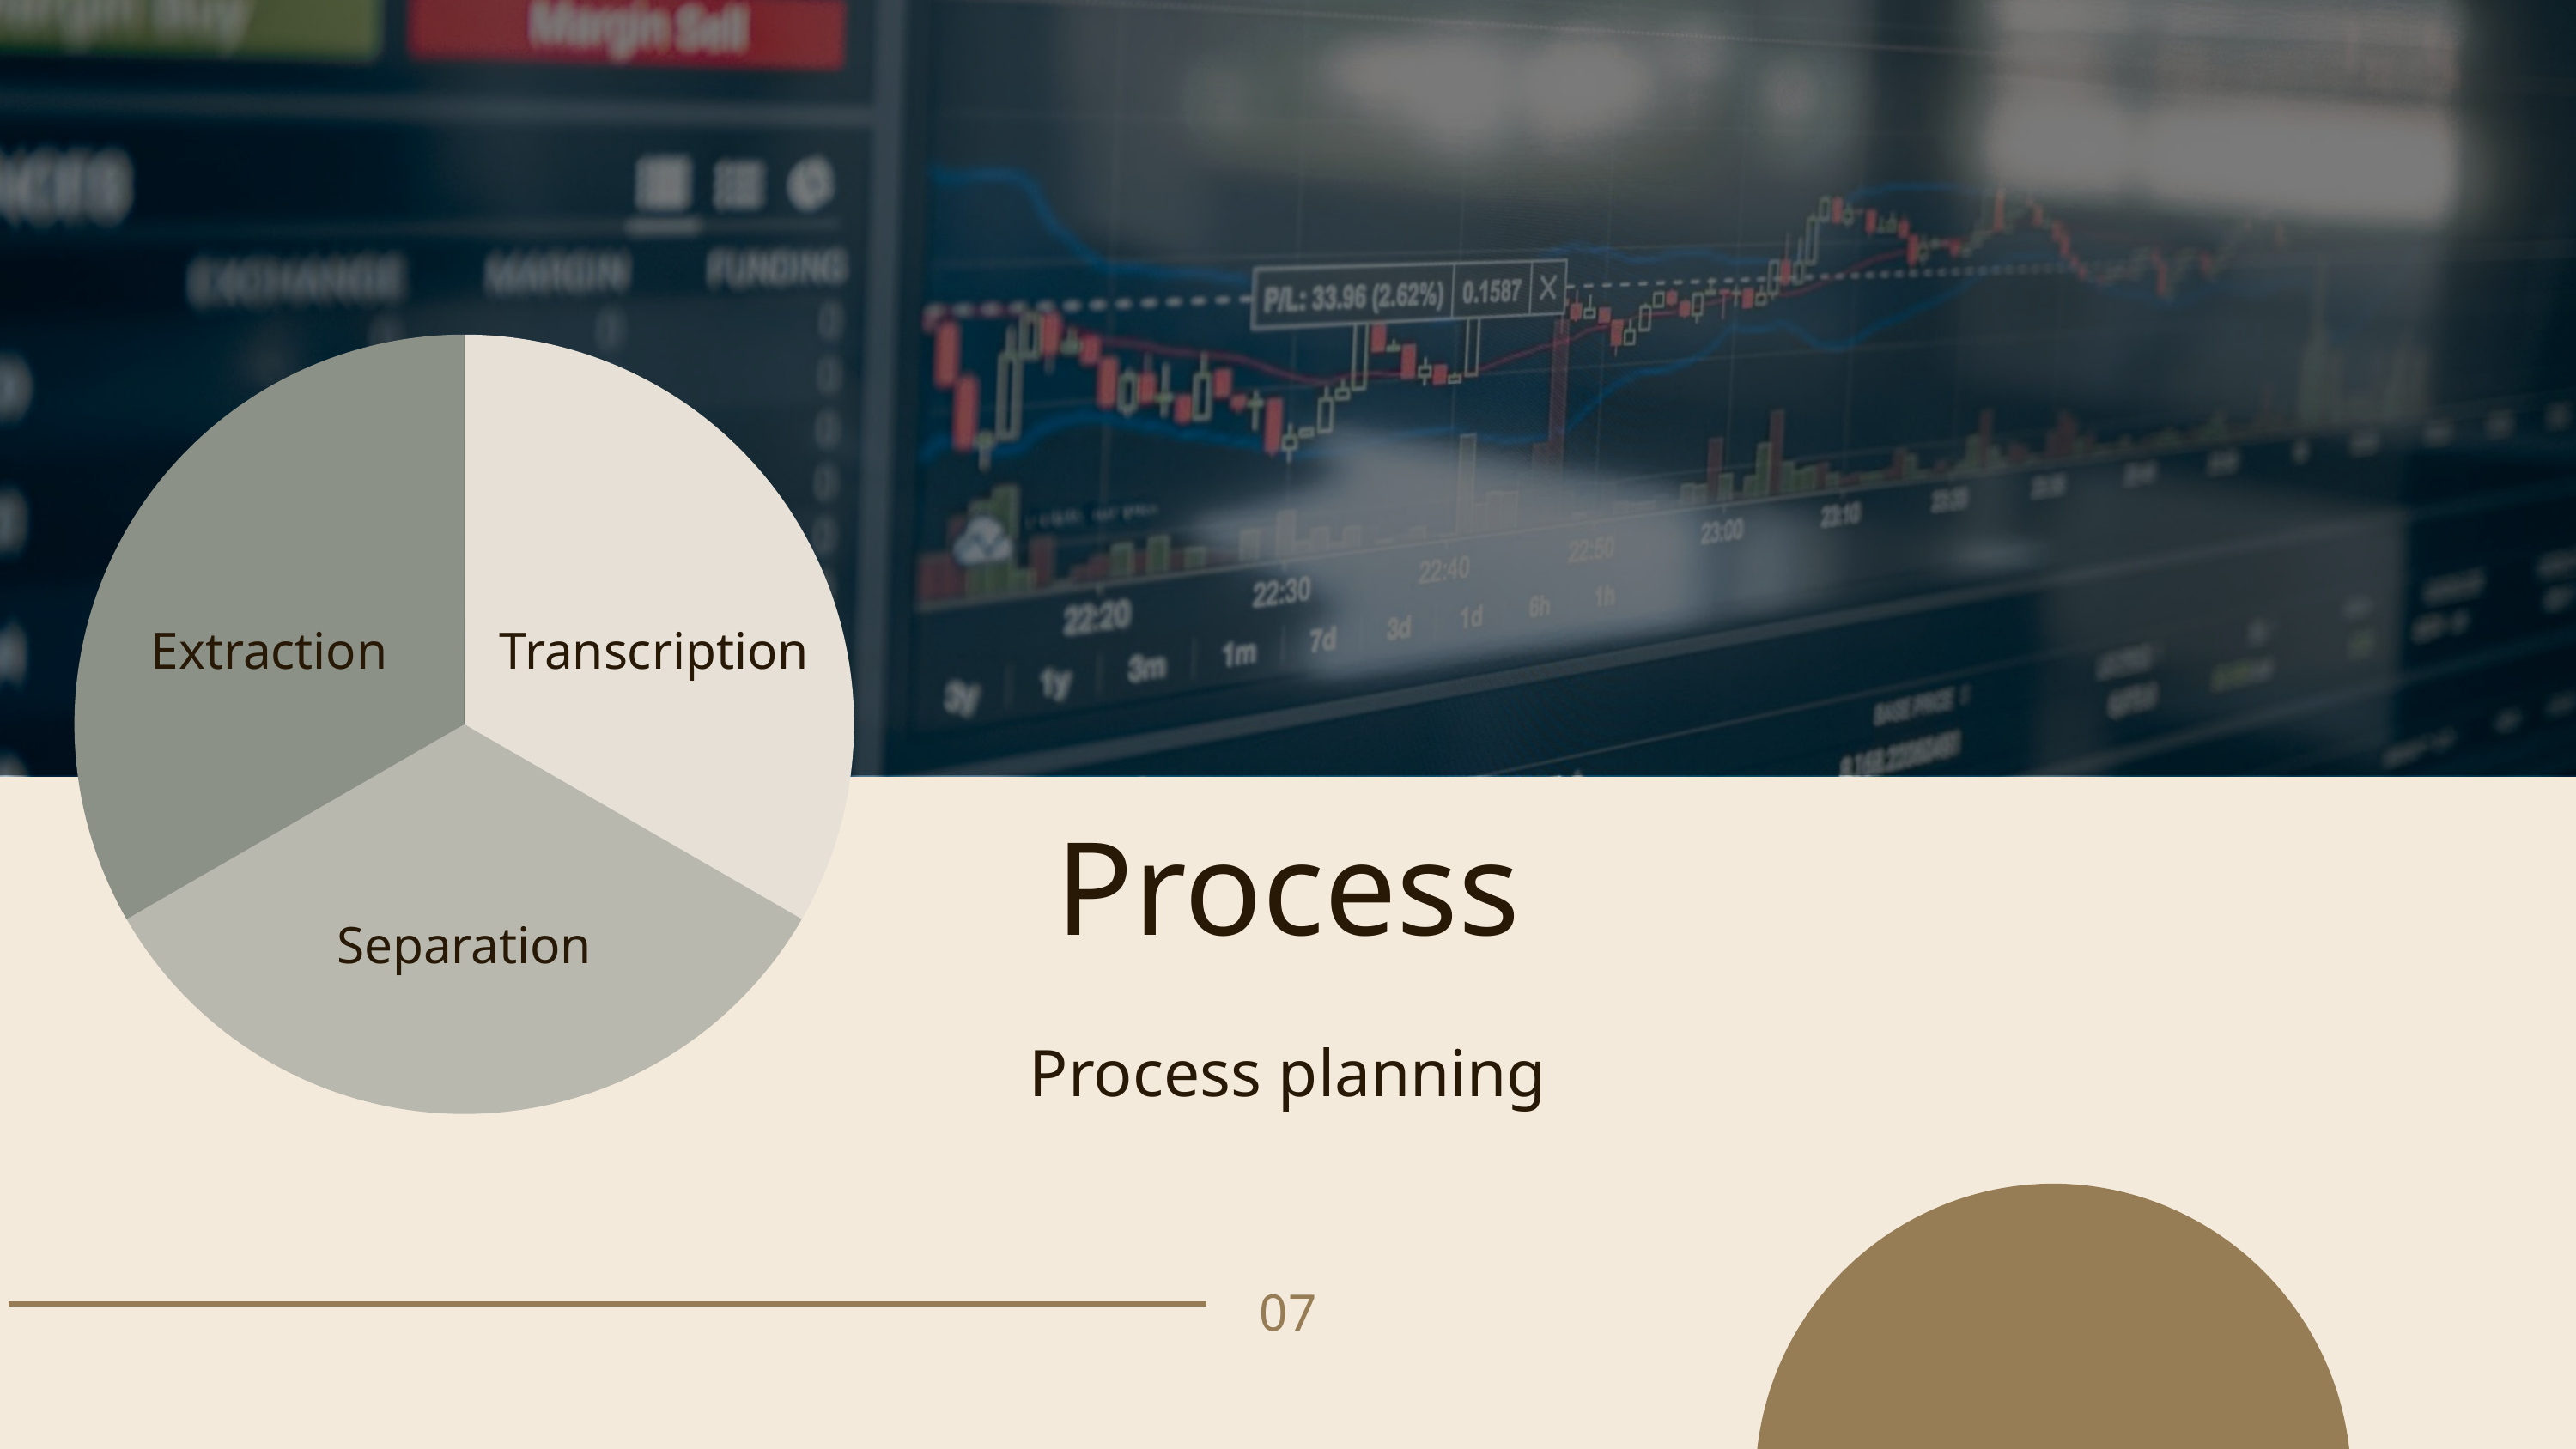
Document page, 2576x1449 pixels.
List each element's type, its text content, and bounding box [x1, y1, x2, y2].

text_box Process [879, 786, 1969, 961]
picture [0, 0, 2576, 777]
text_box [57, 334, 876, 1118]
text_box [1754, 1183, 2352, 1449]
text_box 07 [822, 1280, 1750, 1341]
text_box Process planning [879, 1032, 1742, 1110]
